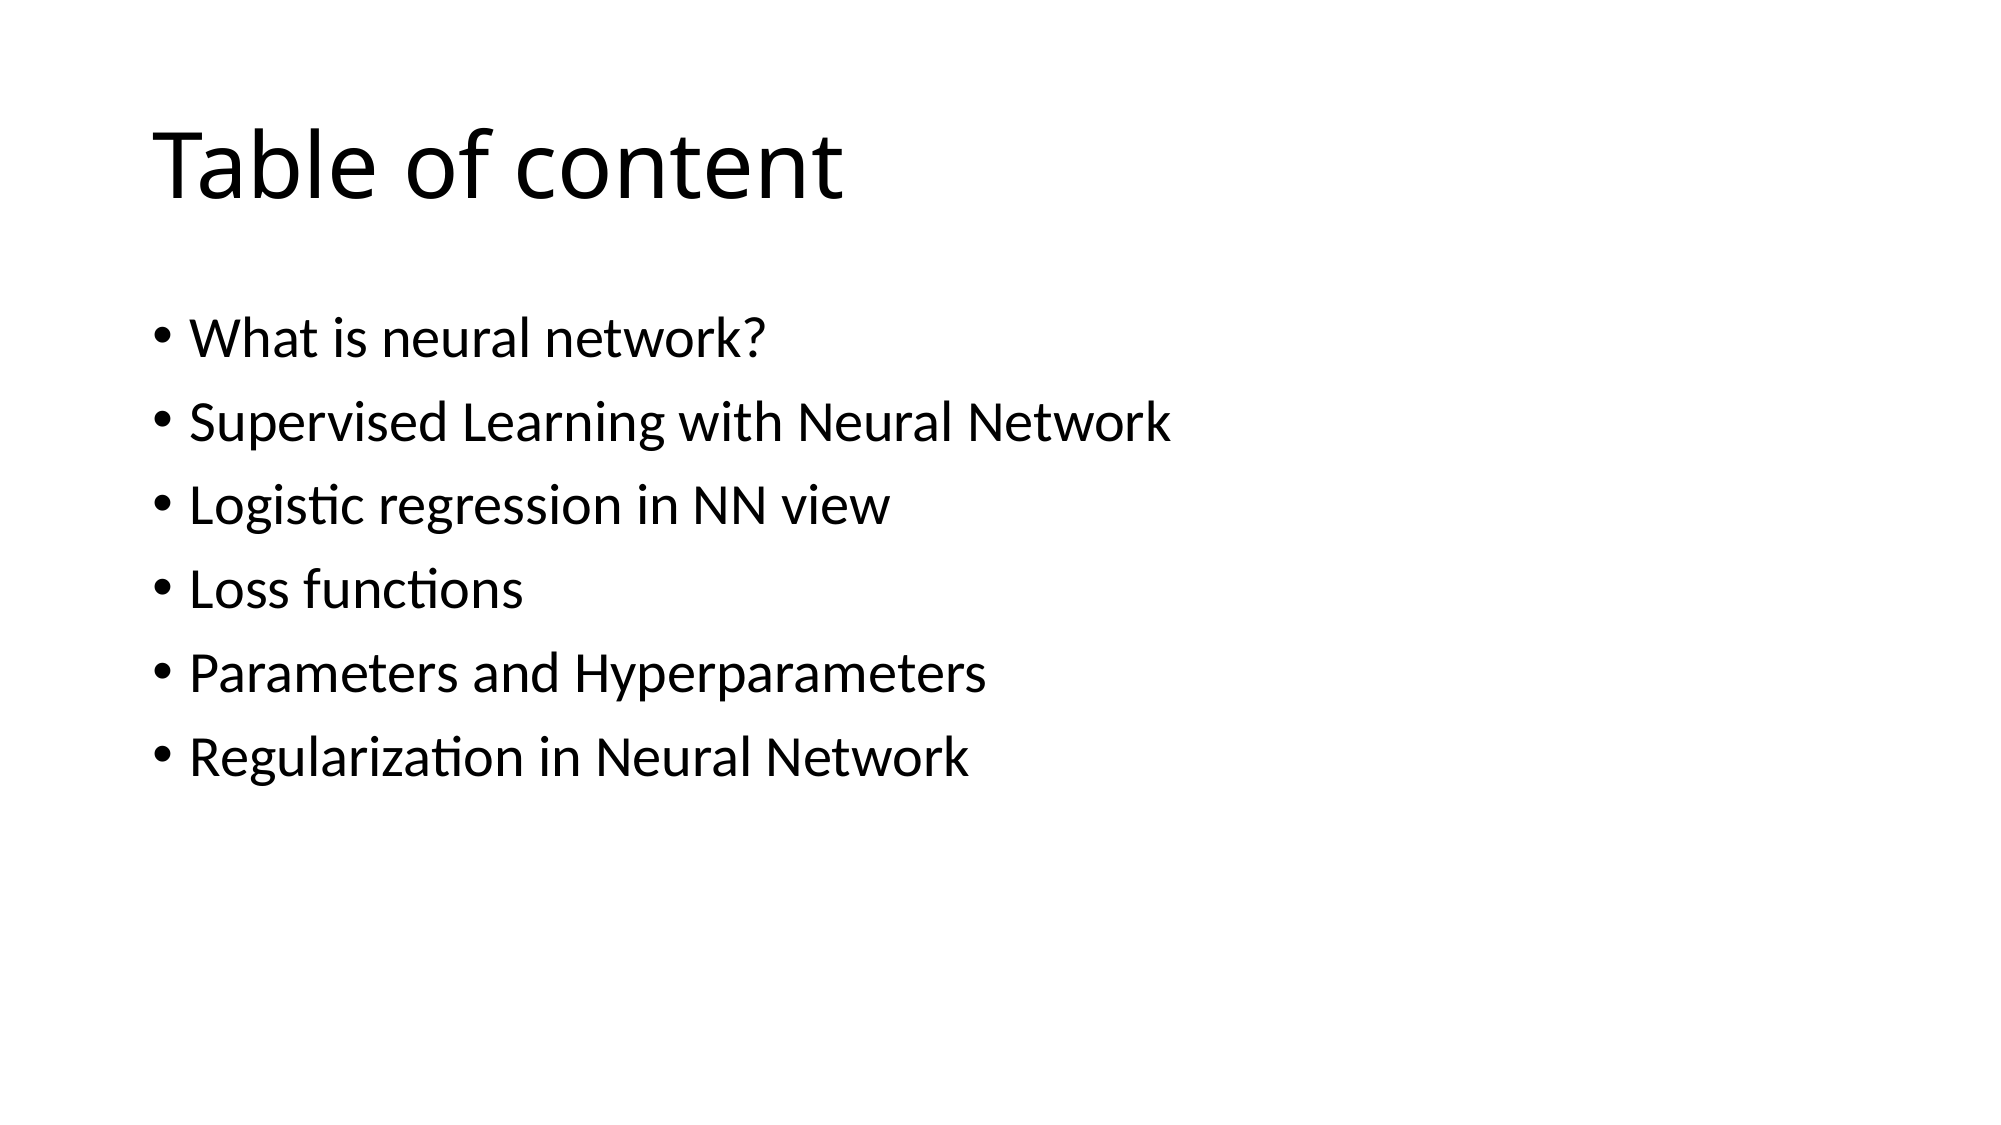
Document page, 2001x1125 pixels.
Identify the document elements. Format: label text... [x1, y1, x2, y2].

title Table of content [137, 59, 1863, 278]
list What is neural network? Supervised Learning with Neural Network Logistic regression in NN view Loss functions Parameters and Hyperparameters Regularization in Neural Network [137, 299, 1863, 1014]
